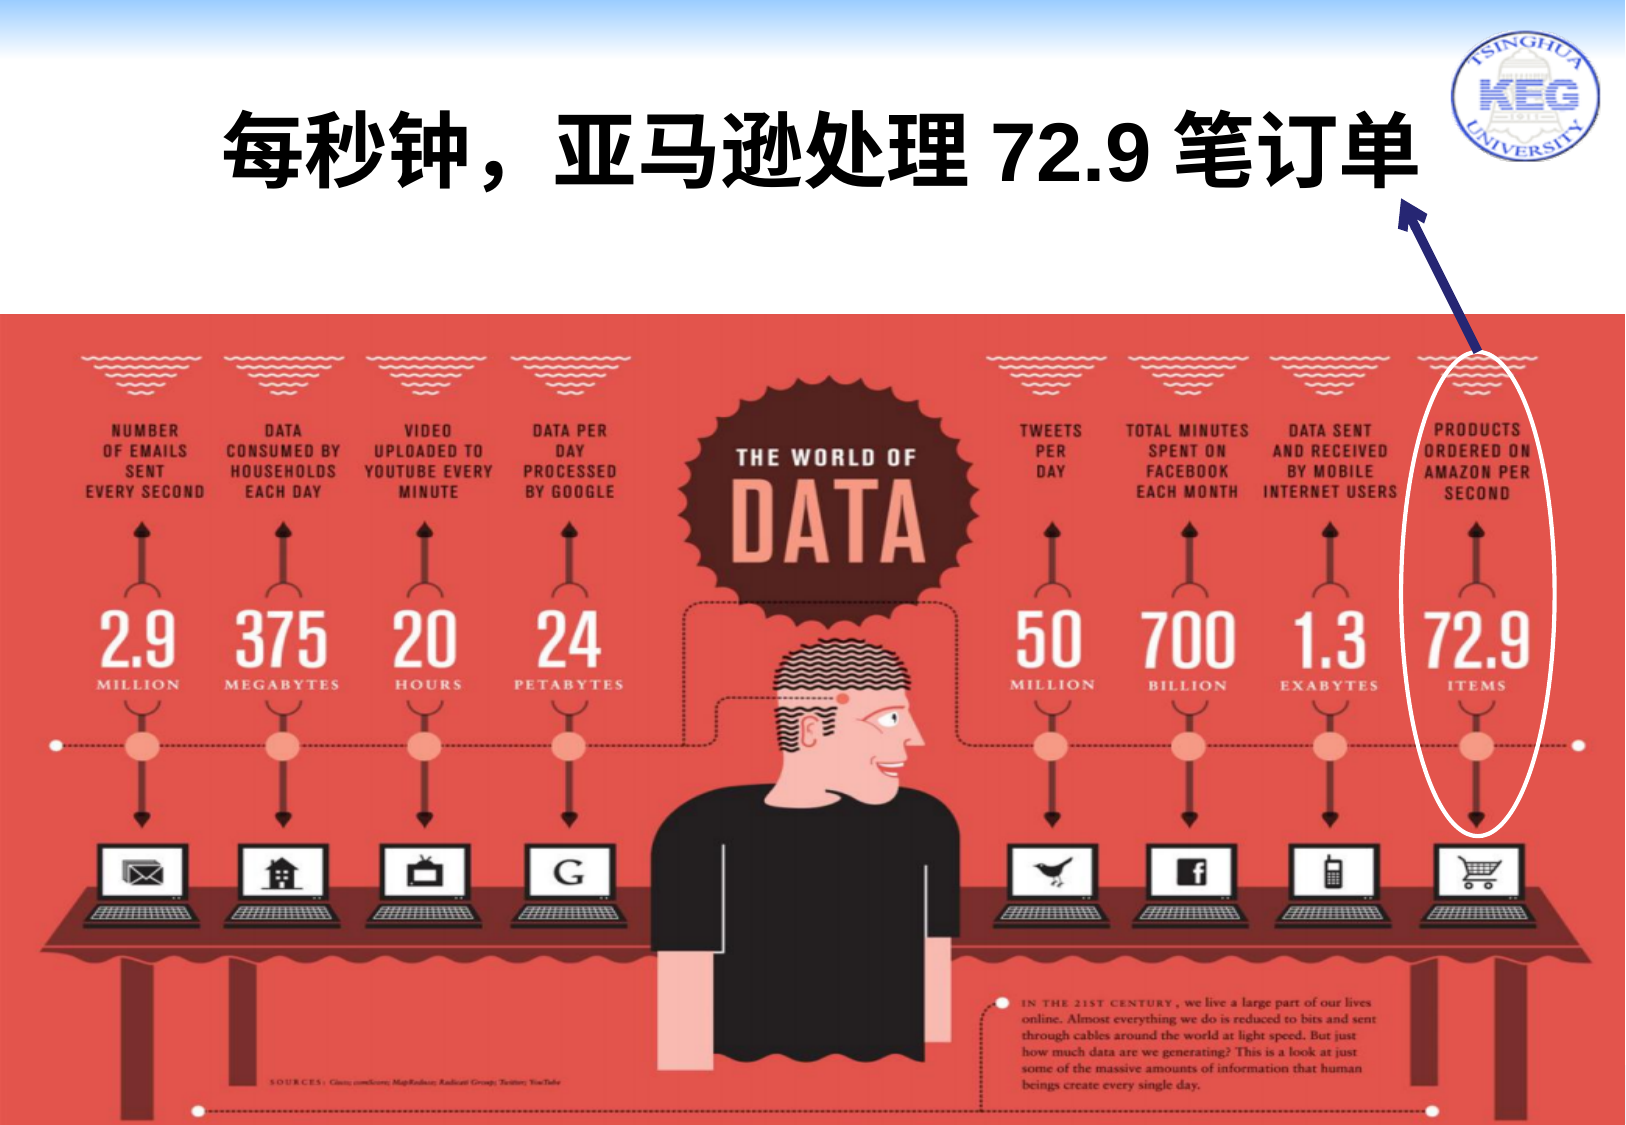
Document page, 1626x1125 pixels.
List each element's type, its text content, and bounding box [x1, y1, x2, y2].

picture [1450, 30, 1604, 163]
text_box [1400, 197, 1479, 352]
title 每秒钟，亚马逊处理72.9笔订单 [89, 42, 1553, 254]
picture [0, 314, 1626, 1125]
